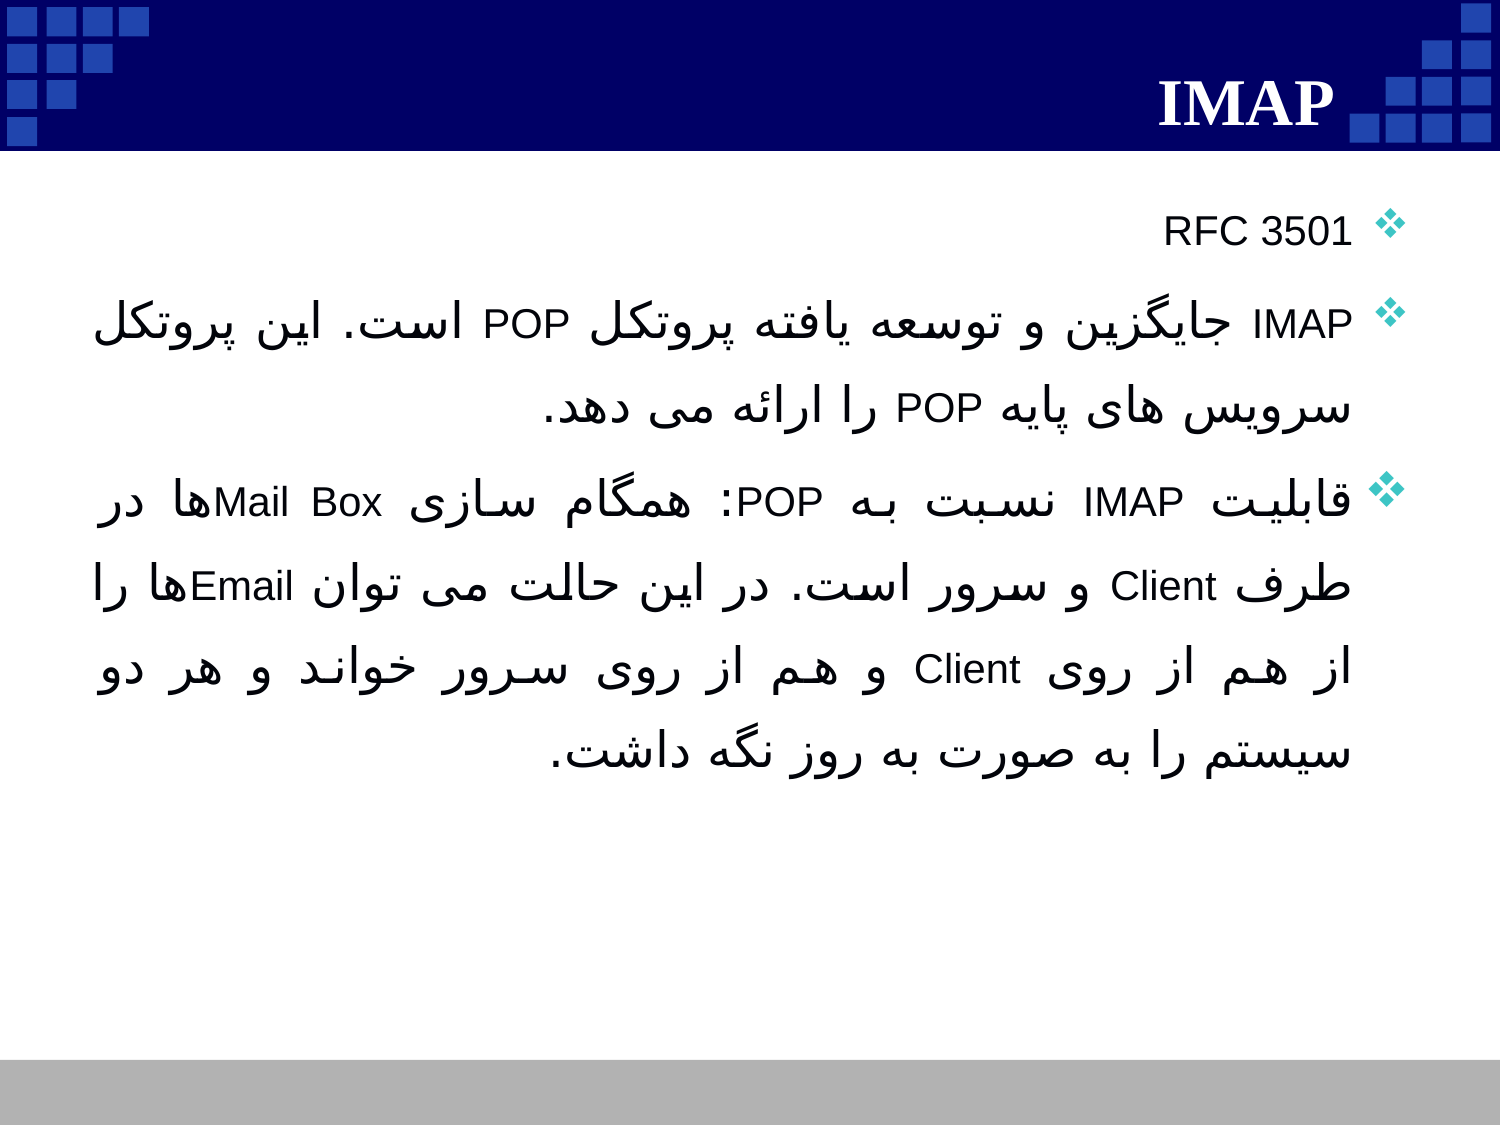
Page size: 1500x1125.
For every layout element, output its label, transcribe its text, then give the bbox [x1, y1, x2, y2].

text_box [0, 1059, 1500, 1125]
list RFC 3501 IMAP جایگزین و توسعه یافته پروتکل POP است. این پروتکل سرویس های پایه POP را ارائه می دهد. قابلیت IMAP نسبت به POP: همگام سازی Mail Boxها در طرف Client و سرور است. در این حالت می توان Emailها را از هم از روی Client و هم از روی سرور خواند و هر دو سیستم را به صورت به روز نگه داشت. [74, 176, 1426, 1038]
title IMAP [137, 52, 1351, 145]
